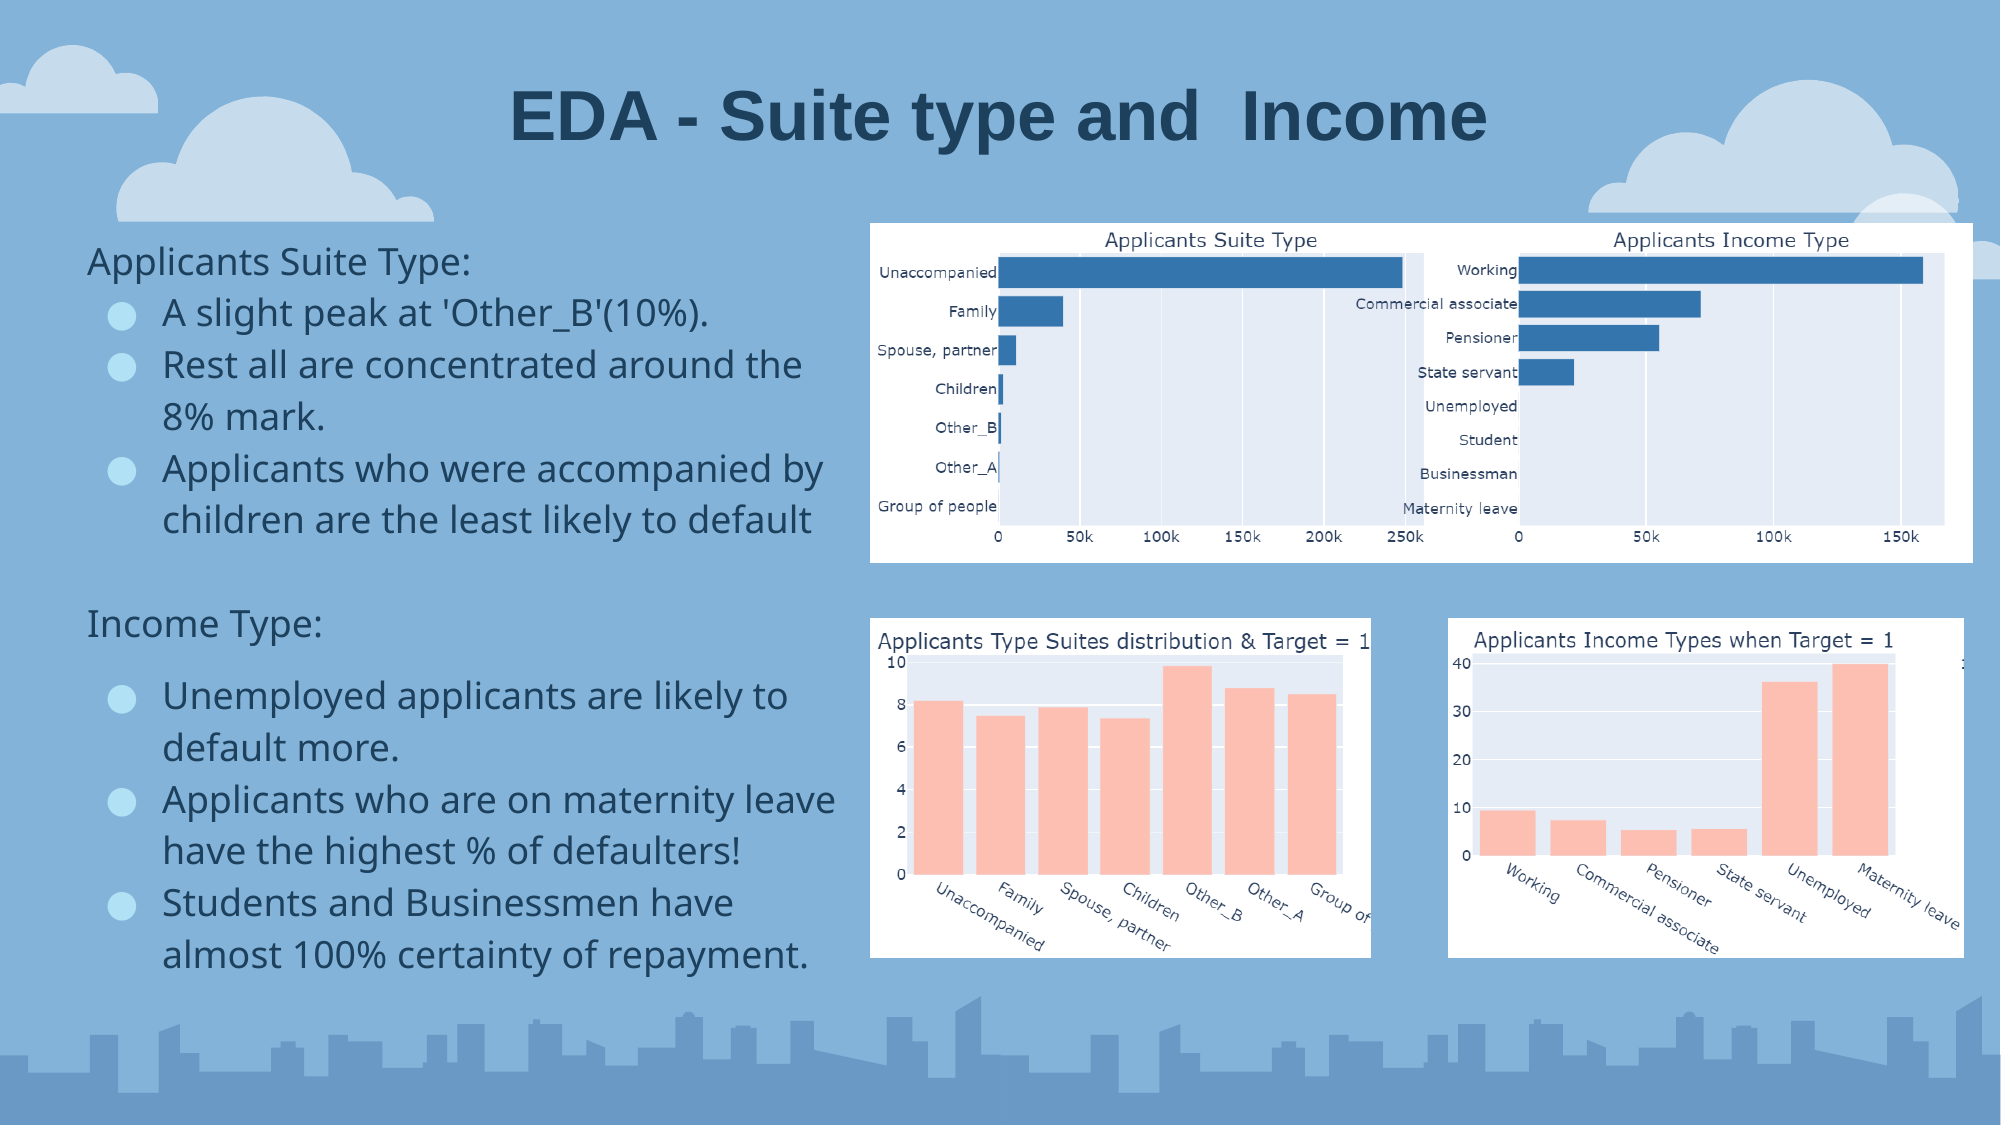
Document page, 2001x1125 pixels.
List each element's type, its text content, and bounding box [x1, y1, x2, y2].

picture [870, 618, 1371, 958]
list Applicants Suite Type: A slight peak at 'Other_B'(10%). Rest all are concentrated around the 8% mark. Applicants who were accompanied by children are the least likely to default Income Type: Unemployed applicants are likely to default more. Applicants who are on maternity leave have the highest % of defaulters! Students and Businessmen have almost 100% certainty of repayment. [71, 223, 865, 1014]
text_box EDA - Suite type and Income [73, 61, 1926, 162]
picture [1448, 618, 1964, 958]
text_box [293, 465, 301, 516]
picture [870, 223, 1973, 563]
